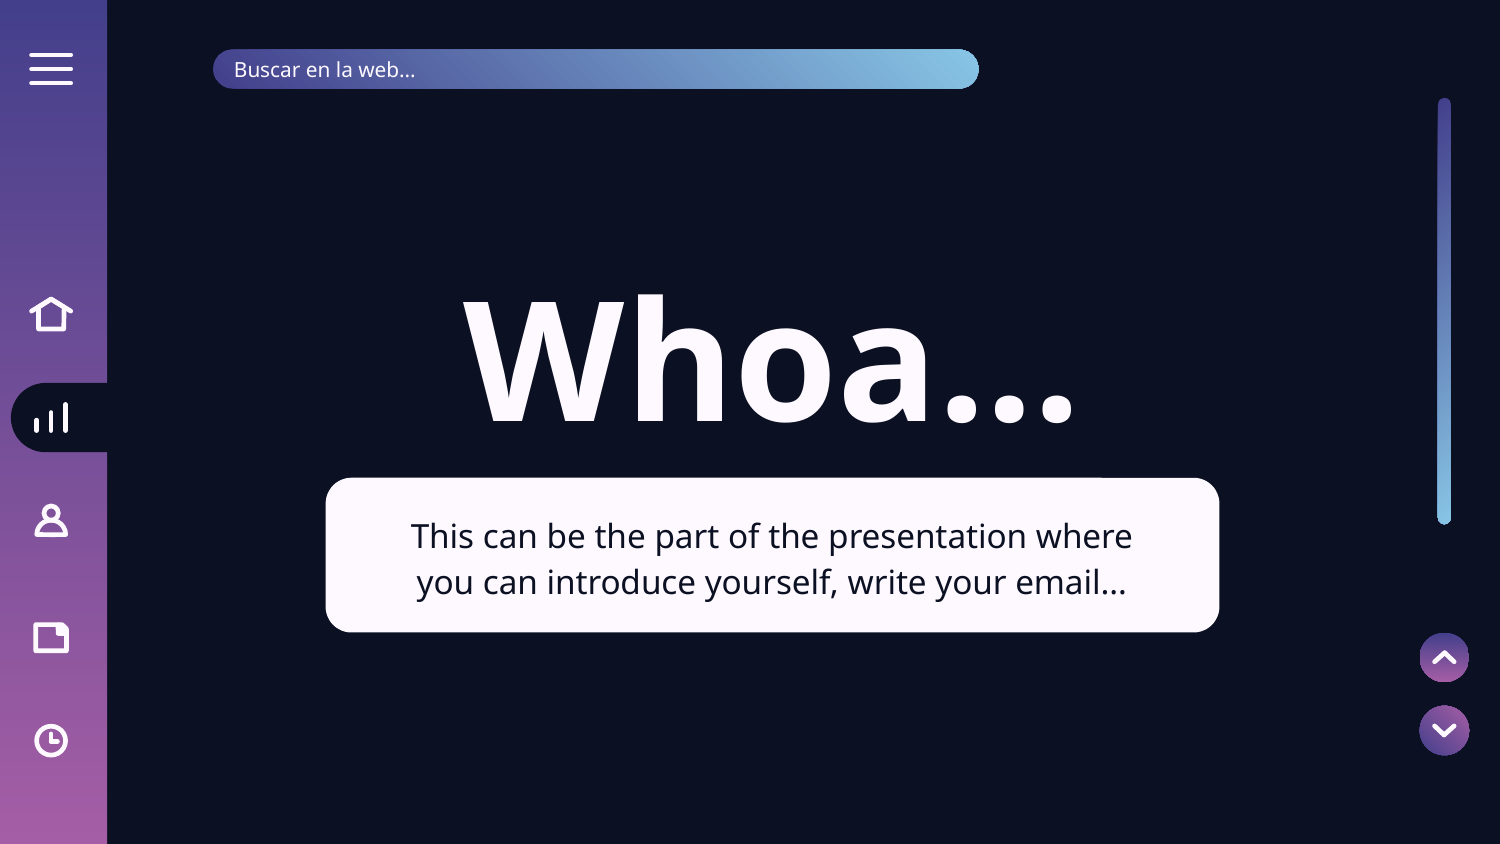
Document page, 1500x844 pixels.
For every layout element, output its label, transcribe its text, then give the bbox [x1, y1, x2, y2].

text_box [36, 505, 66, 550]
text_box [1434, 652, 1455, 663]
text_box [10, 393, 21, 443]
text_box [36, 404, 66, 431]
text_box [21, 707, 86, 772]
title Whoa… [325, 251, 1220, 459]
text_box [21, 608, 86, 673]
subtitle This can be the part of the presentation where you can introduce yourself, write your email… [372, 477, 1173, 633]
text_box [35, 624, 67, 651]
text_box [18, 491, 83, 556]
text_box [31, 54, 71, 84]
text_box [1419, 632, 1470, 683]
text_box [1419, 705, 1470, 756]
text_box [36, 725, 66, 756]
text_box [1173, 477, 1220, 633]
text_box [325, 477, 372, 633]
text_box [21, 285, 86, 350]
text_box [27, 382, 119, 453]
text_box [31, 298, 71, 330]
text_box [21, 388, 86, 452]
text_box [1434, 725, 1455, 736]
text_box Buscar en la web... [213, 49, 979, 89]
